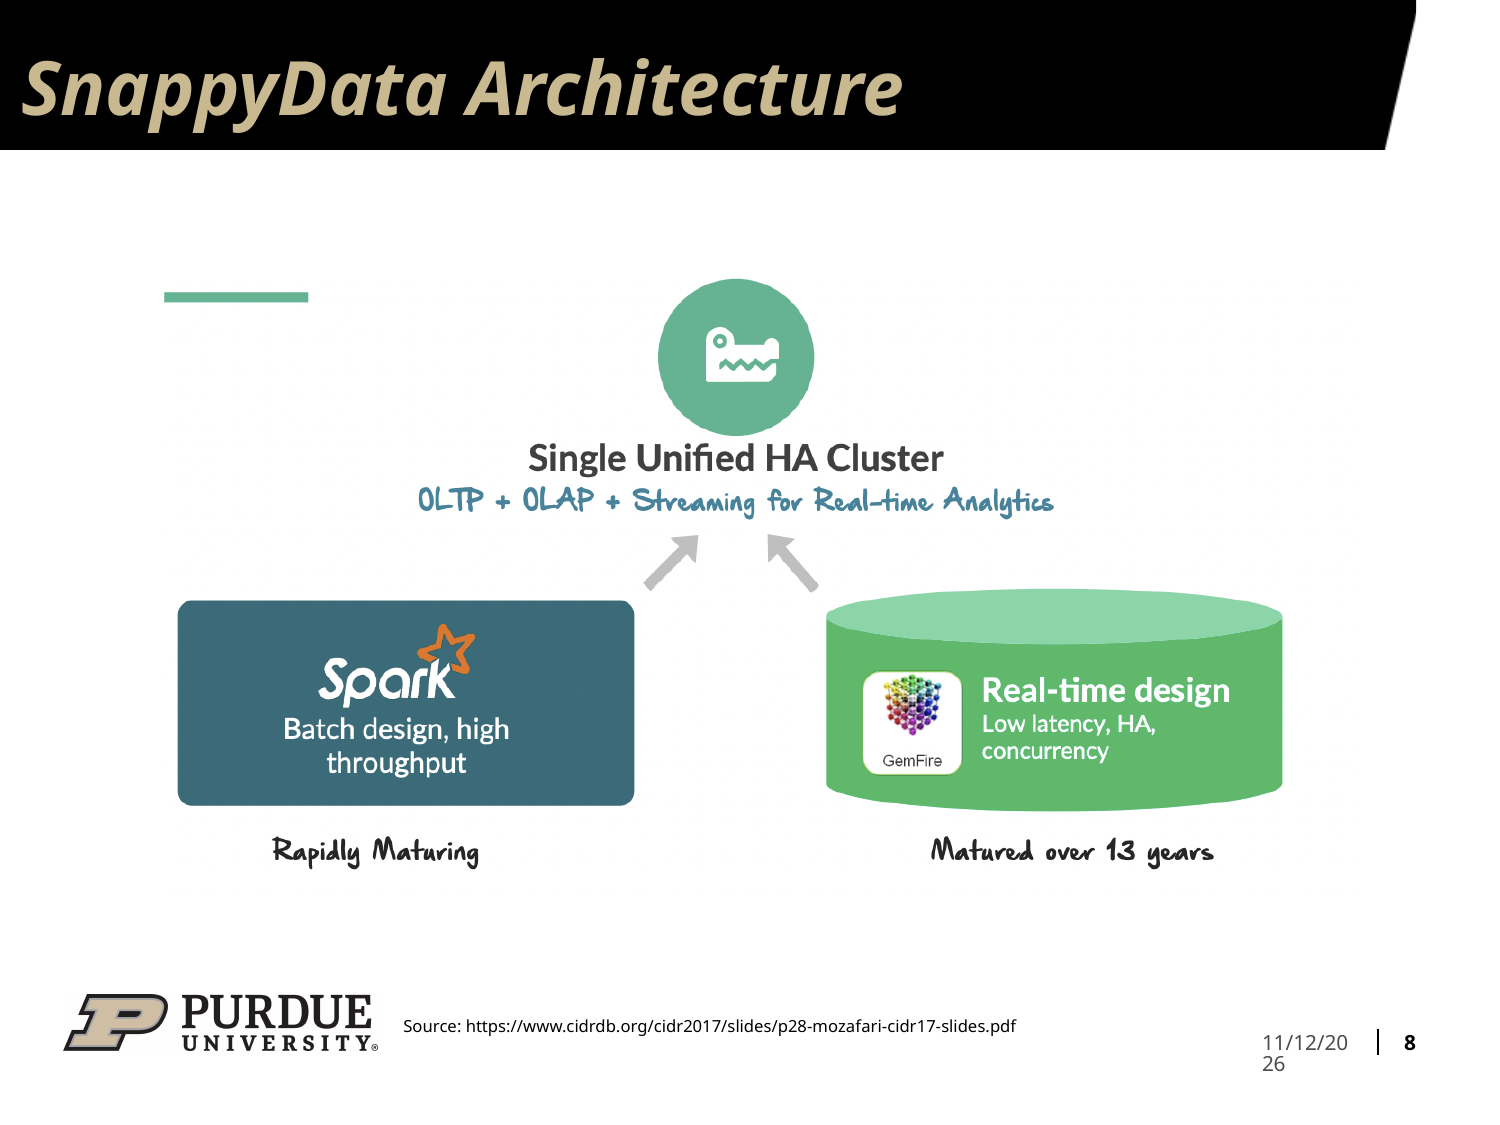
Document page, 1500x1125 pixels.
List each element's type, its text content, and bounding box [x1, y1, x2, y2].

picture [63, 994, 378, 1051]
text_box Source: https://www.cidrdb.org/cidr2017/slides/p28-mozafari-cidr17-slides.pdf [388, 1008, 1273, 1044]
title SnappyData Architecture [18, 48, 1160, 138]
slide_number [1247, 1017, 1375, 1071]
picture [158, 275, 1359, 898]
slide_number 8 [1380, 1013, 1441, 1074]
